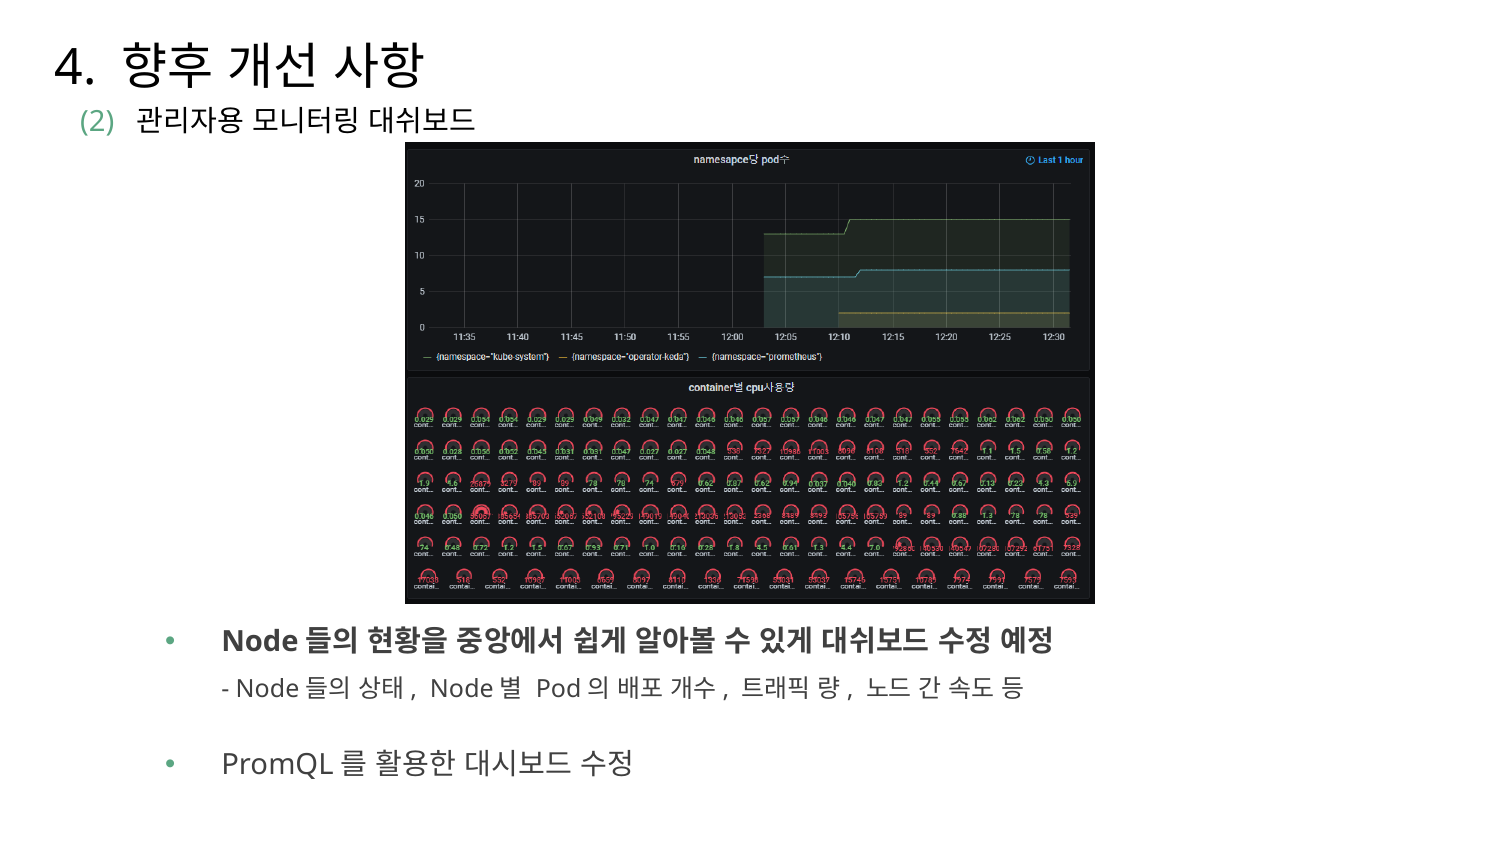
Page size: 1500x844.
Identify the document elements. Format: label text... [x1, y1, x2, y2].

text_box 4. 향후 개선 사항 [39, 0, 498, 143]
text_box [149, 597, 1169, 824]
picture [405, 141, 1095, 604]
text_box (2) 관리자용 모니터링 대쉬보드 [65, 42, 722, 198]
